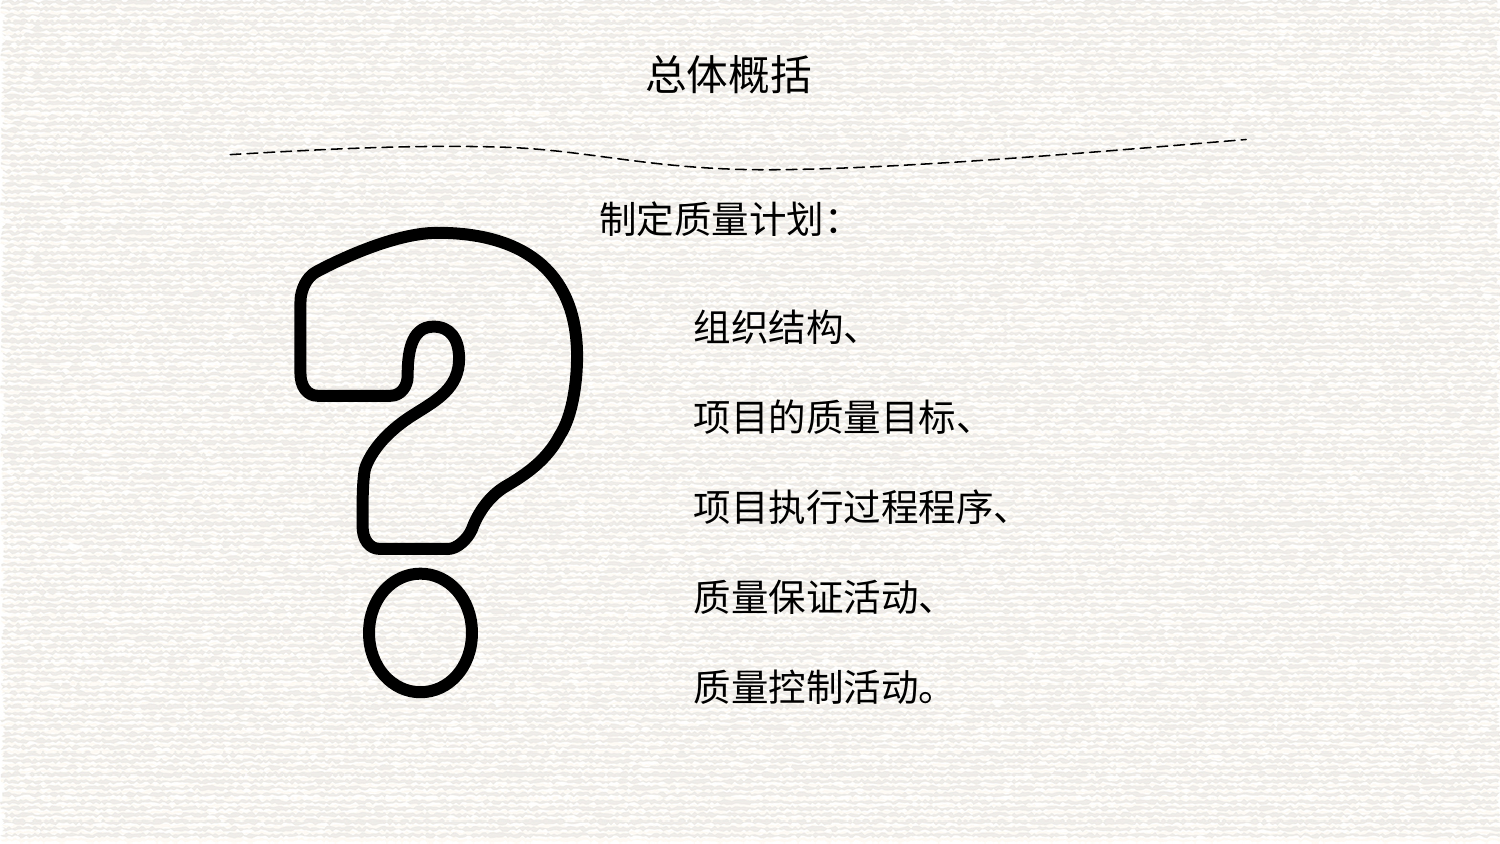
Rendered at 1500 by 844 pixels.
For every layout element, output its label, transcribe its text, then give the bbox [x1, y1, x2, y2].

text_box 制定质量计划： [584, 188, 987, 249]
picture [0, 0, 1500, 844]
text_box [229, 40, 1247, 170]
text_box [300, 232, 578, 549]
text_box 组织结构、 项目的质量目标、 项目执行过程程序、 质量保证活动、 质量控制活动。 [679, 251, 1337, 717]
text_box [369, 573, 472, 693]
